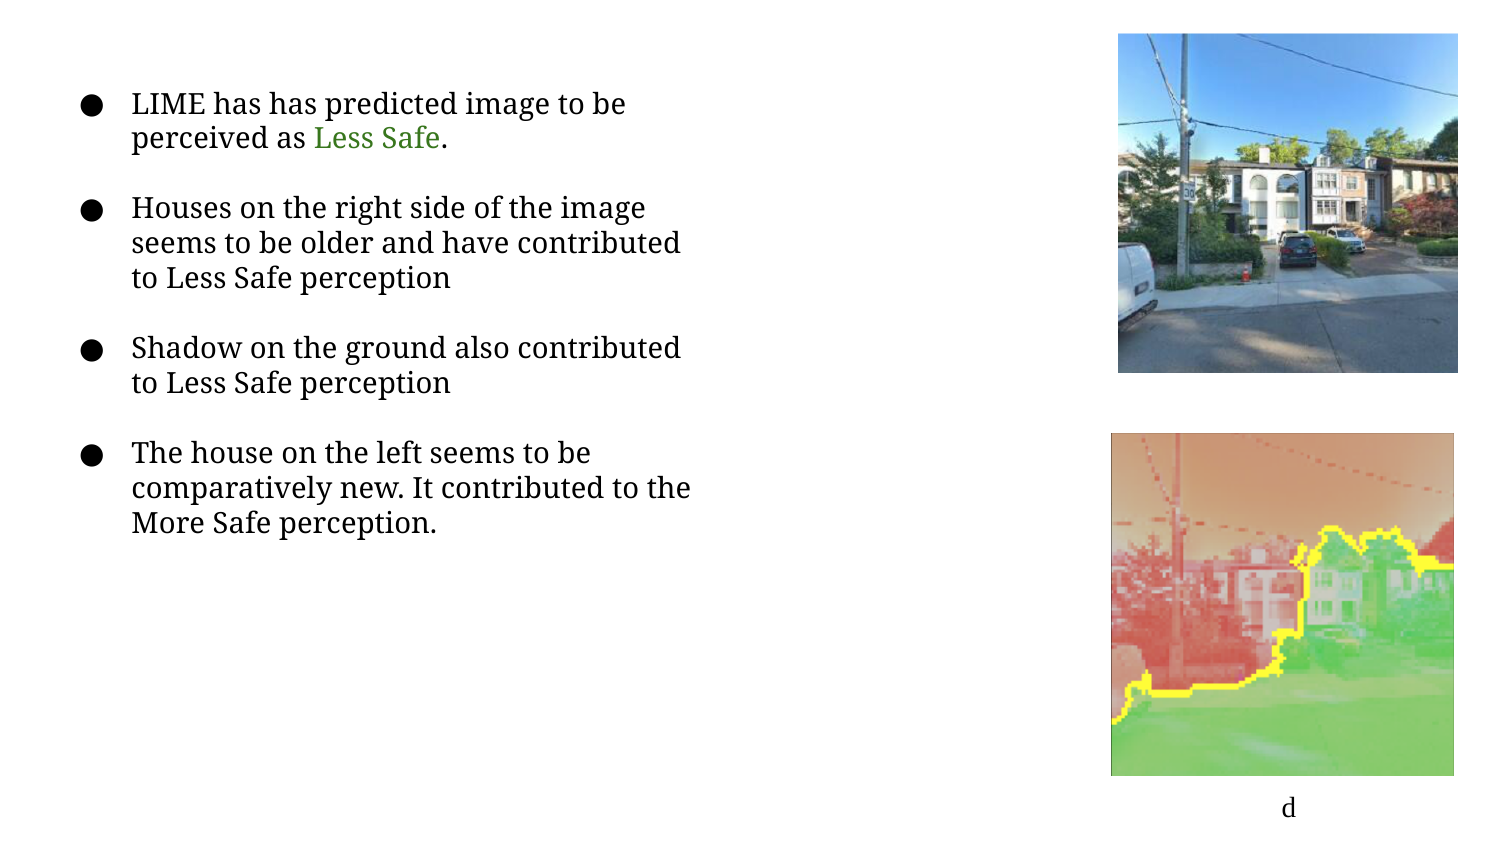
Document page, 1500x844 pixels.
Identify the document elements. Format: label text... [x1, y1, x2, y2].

text_box d [1244, 784, 1352, 830]
text_box LIME has has predicted image to be perceived as Less Safe. Houses on the right side of the image seems to be older and have contributed to Less Safe perception Shadow on the ground also contributed to Less Safe perception The house on the left seems to be comparatively new. It contributed to the More Safe perception. [41, 34, 725, 656]
picture [1117, 32, 1458, 373]
picture [1110, 433, 1454, 776]
